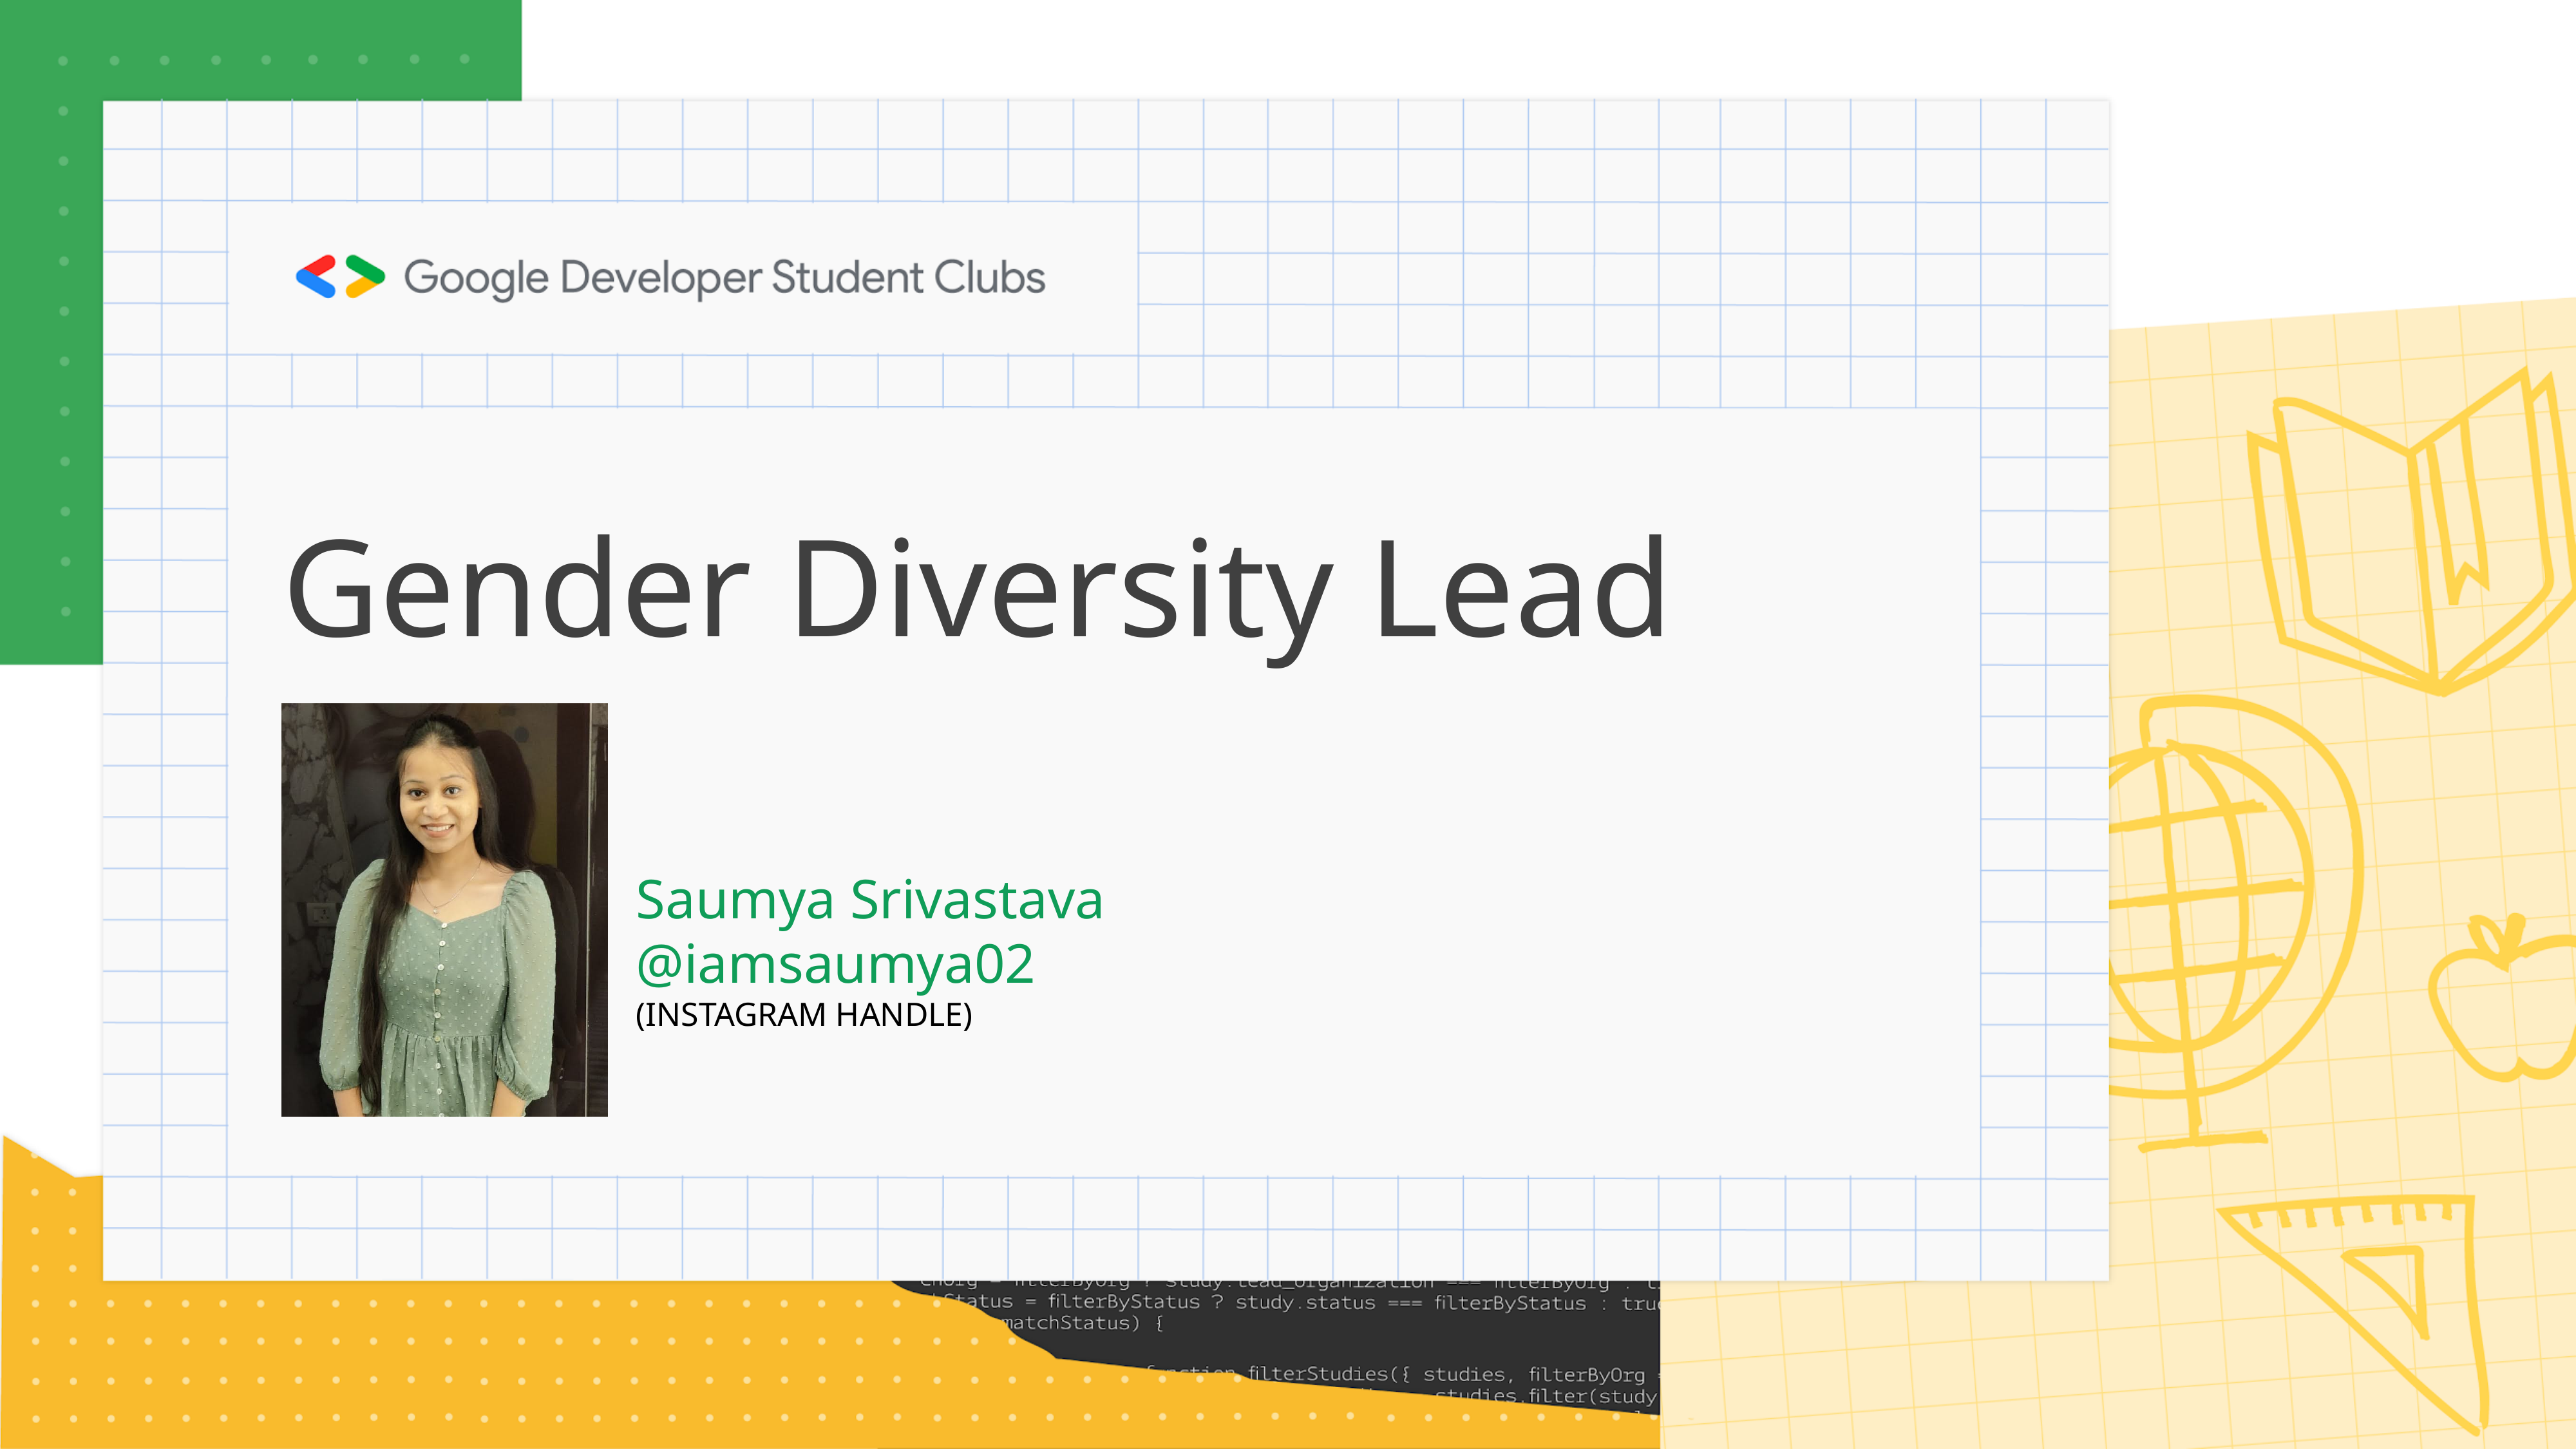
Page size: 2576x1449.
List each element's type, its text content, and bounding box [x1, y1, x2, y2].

subtitle Saumya Srivastava @iamsaumya02 (INSTAGRAM HANDLE) [1396, 855, 1741, 1449]
picture [0, 0, 2576, 1449]
title Gender Diversity Lead [256, 477, 1768, 771]
subtitle . [281, 643, 1396, 1449]
